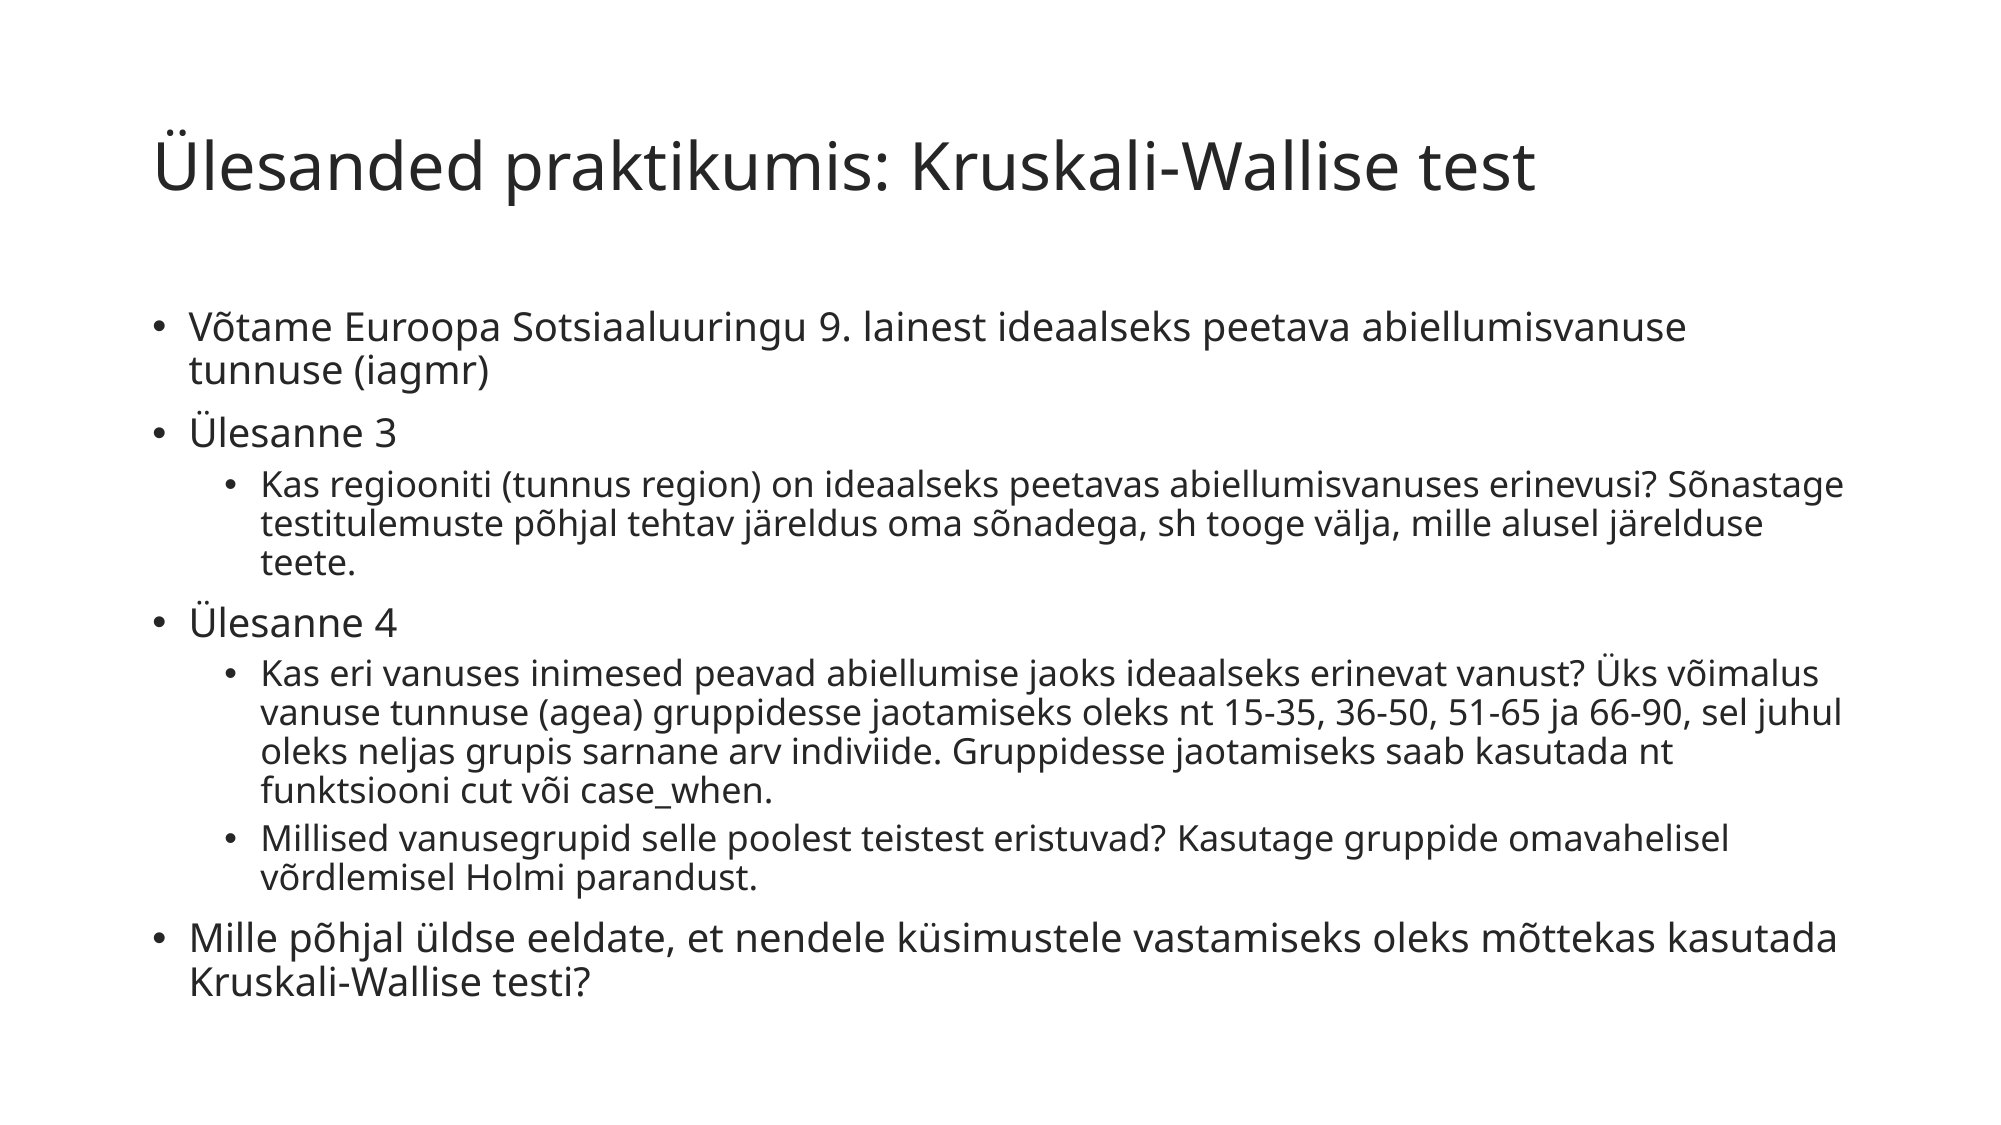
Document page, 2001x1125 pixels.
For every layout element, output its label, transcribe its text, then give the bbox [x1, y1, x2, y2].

list Võtame Euroopa Sotsiaaluuringu 9. lainest ideaalseks peetava abiellumisvanuse tunnuse (iagmr) Ülesanne 3 Kas regiooniti (tunnus region) on ideaalseks peetavas abiellumisvanuses erinevusi? Sõnastage testitulemuste põhjal tehtav järeldus oma sõnadega, sh tooge välja, mille alusel järelduse teete. Ülesanne 4 Kas eri vanuses inimesed peavad abiellumise jaoks ideaalseks erinevat vanust? Üks võimalus vanuse tunnuse (agea) gruppidesse jaotamiseks oleks nt 15-35, 36-50, 51-65 ja 66-90, sel juhul oleks neljas grupis sarnane arv indiviide. Gruppidesse jaotamiseks saab kasutada nt funktsiooni cut või case_when. Millised vanusegrupid selle poolest teistest eristuvad? Kasutage gruppide omavahelisel võrdlemisel Holmi parandust. Mille põhjal üldse eeldate, et nendele küsimustele vastamiseks oleks mõttekas kasutada Kruskali-Wallise testi? [137, 299, 1863, 1014]
title Ülesanded praktikumis: Kruskali-Wallise test [137, 59, 1863, 278]
